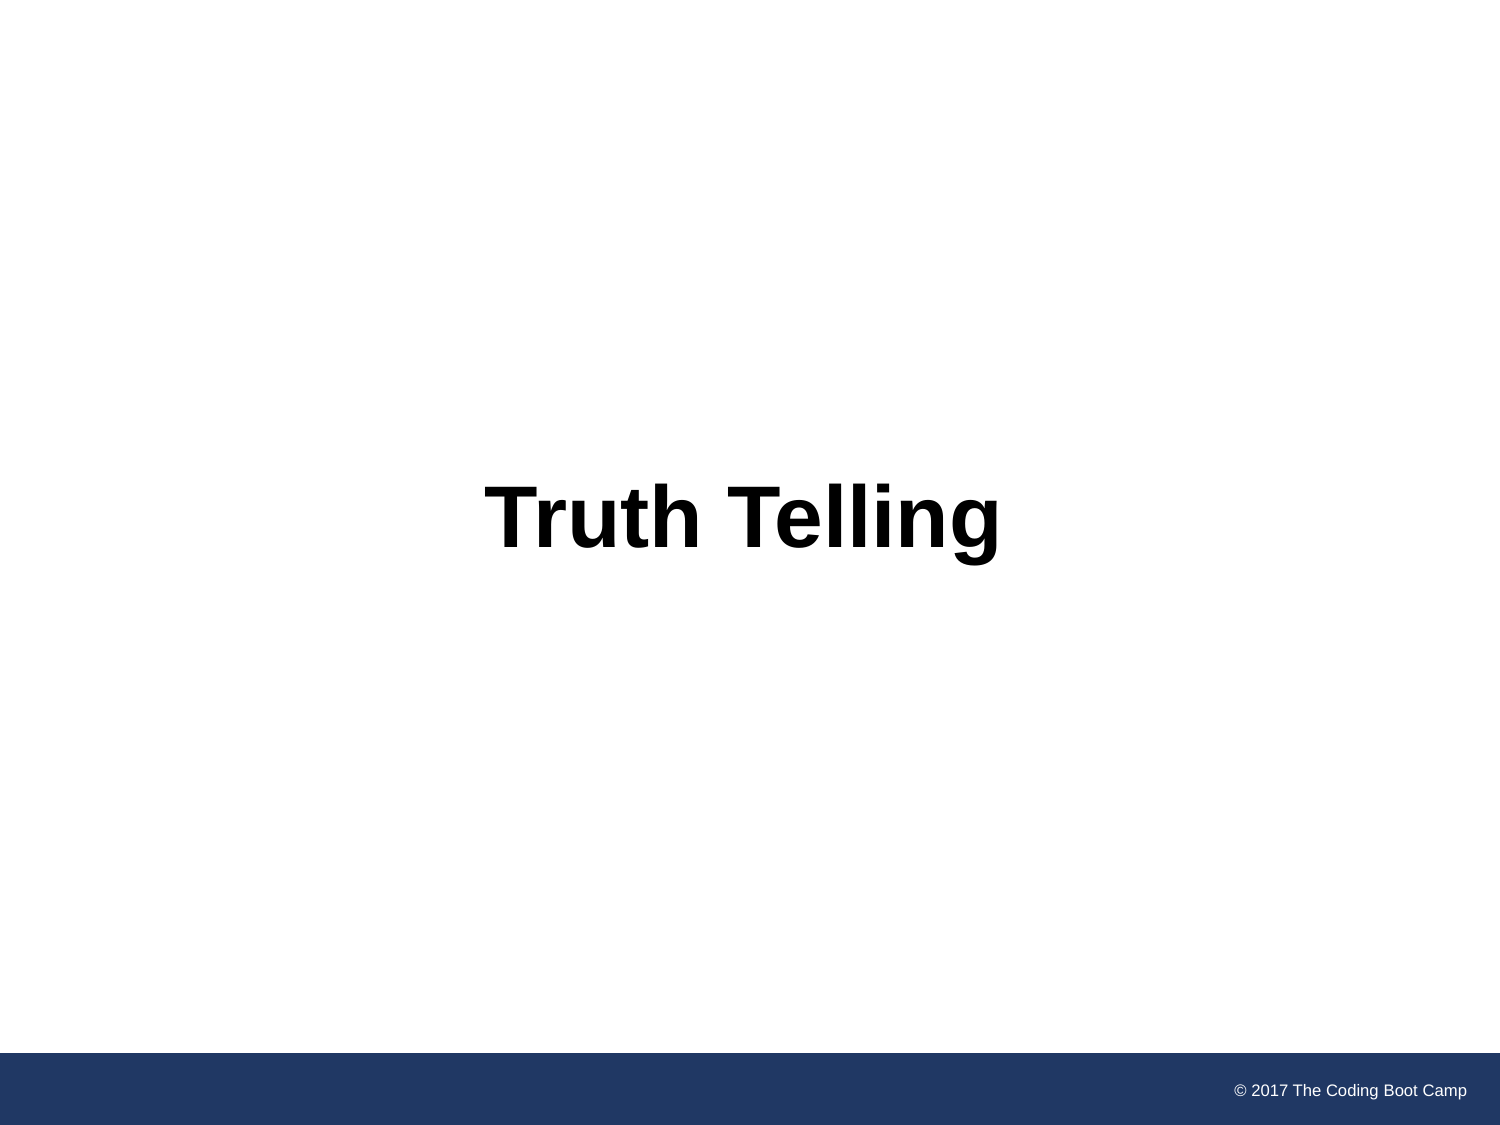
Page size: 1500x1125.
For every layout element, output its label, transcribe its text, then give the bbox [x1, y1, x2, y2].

title Truth Telling [12, 87, 1475, 950]
